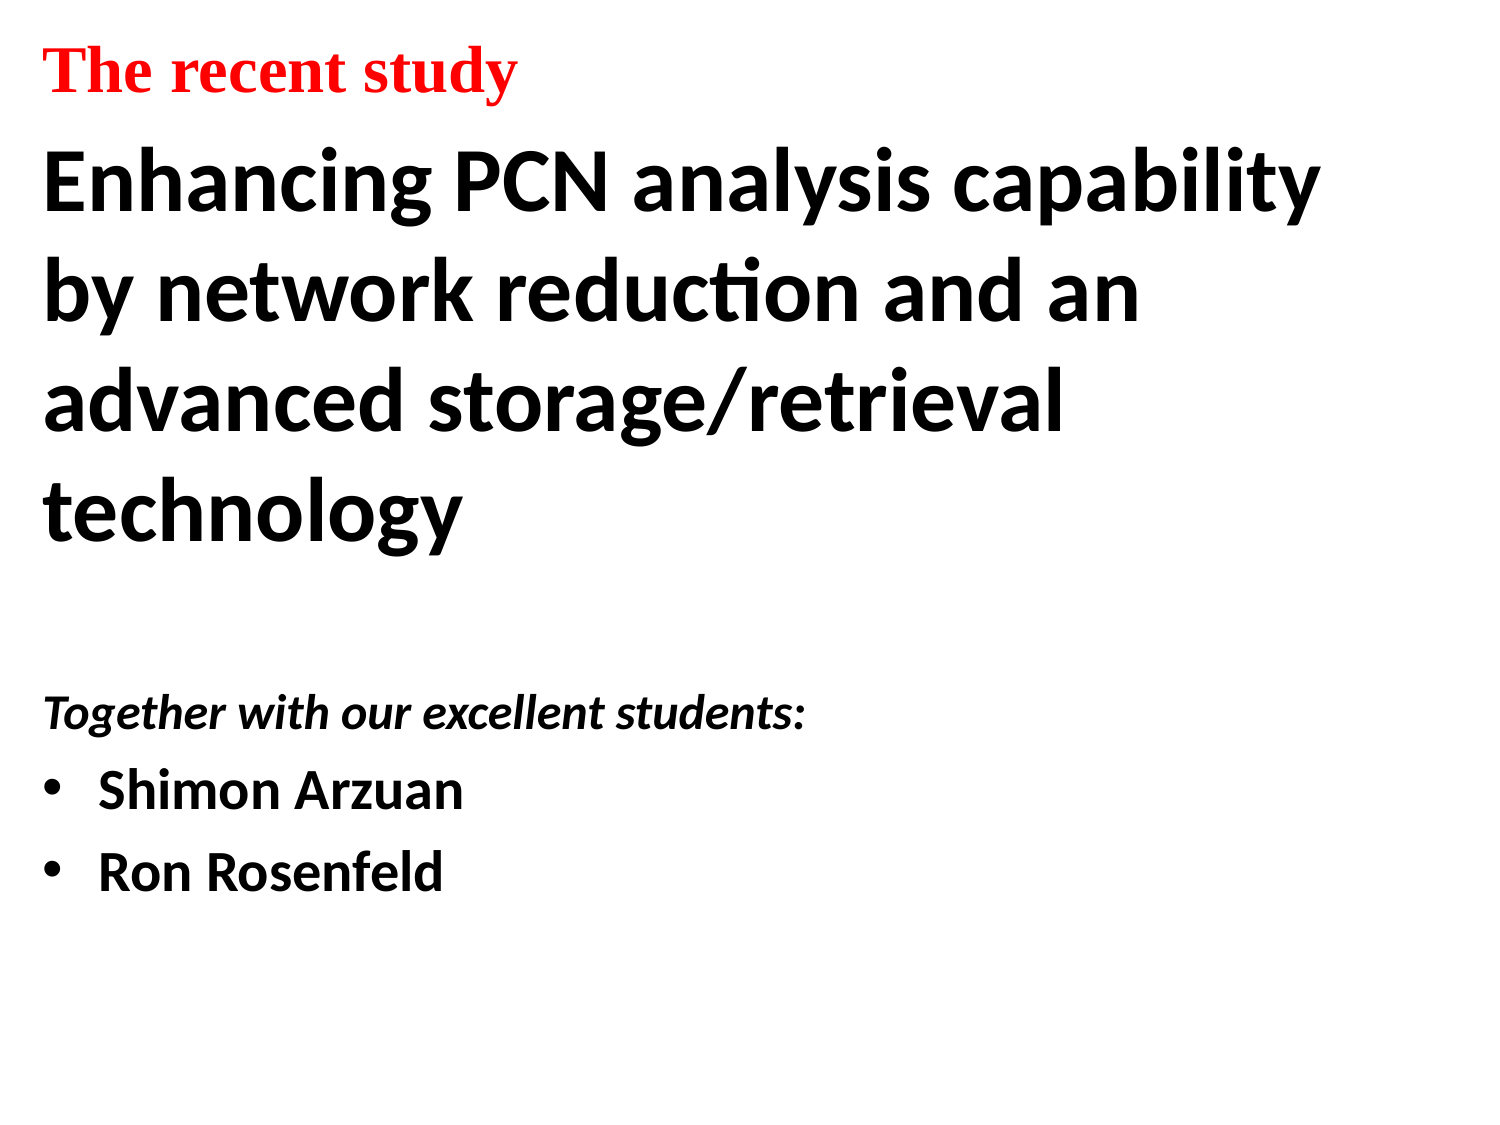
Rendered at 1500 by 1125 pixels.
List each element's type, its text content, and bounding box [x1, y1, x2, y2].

list Enhancing PCN analysis capability by network reduction and an advanced storage/retrieval technology Together with our excellent students: Shimon Arzuan Ron Rosenfeld [27, 112, 1380, 953]
text_box The recent study [27, 6, 1433, 109]
